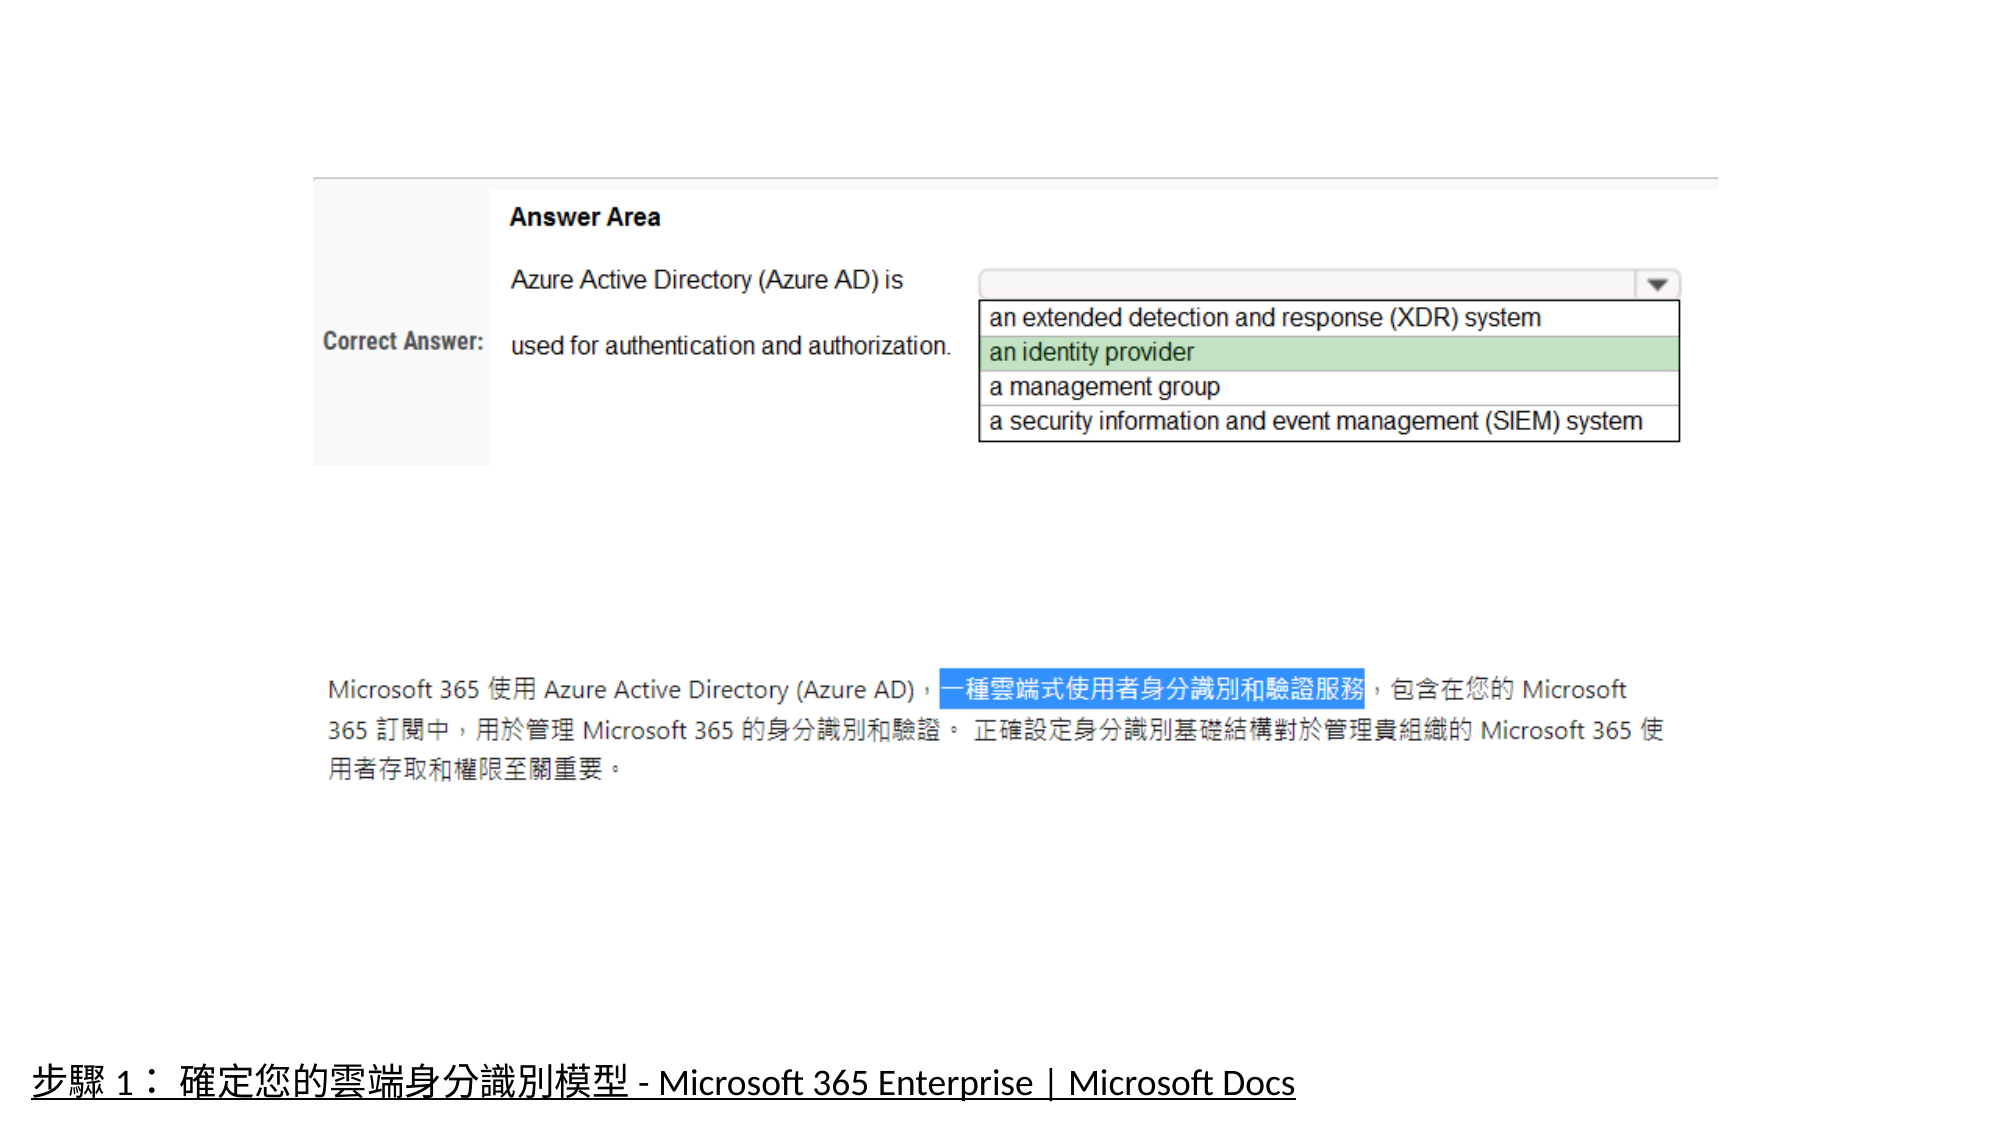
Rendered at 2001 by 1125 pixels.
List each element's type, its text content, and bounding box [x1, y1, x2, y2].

picture [312, 175, 1719, 466]
text_box 步驟 1： 確定您的雲端身分識別模型 - Microsoft 365 Enterprise | Microsoft Docs [16, 1050, 1480, 1111]
picture [313, 659, 1687, 789]
